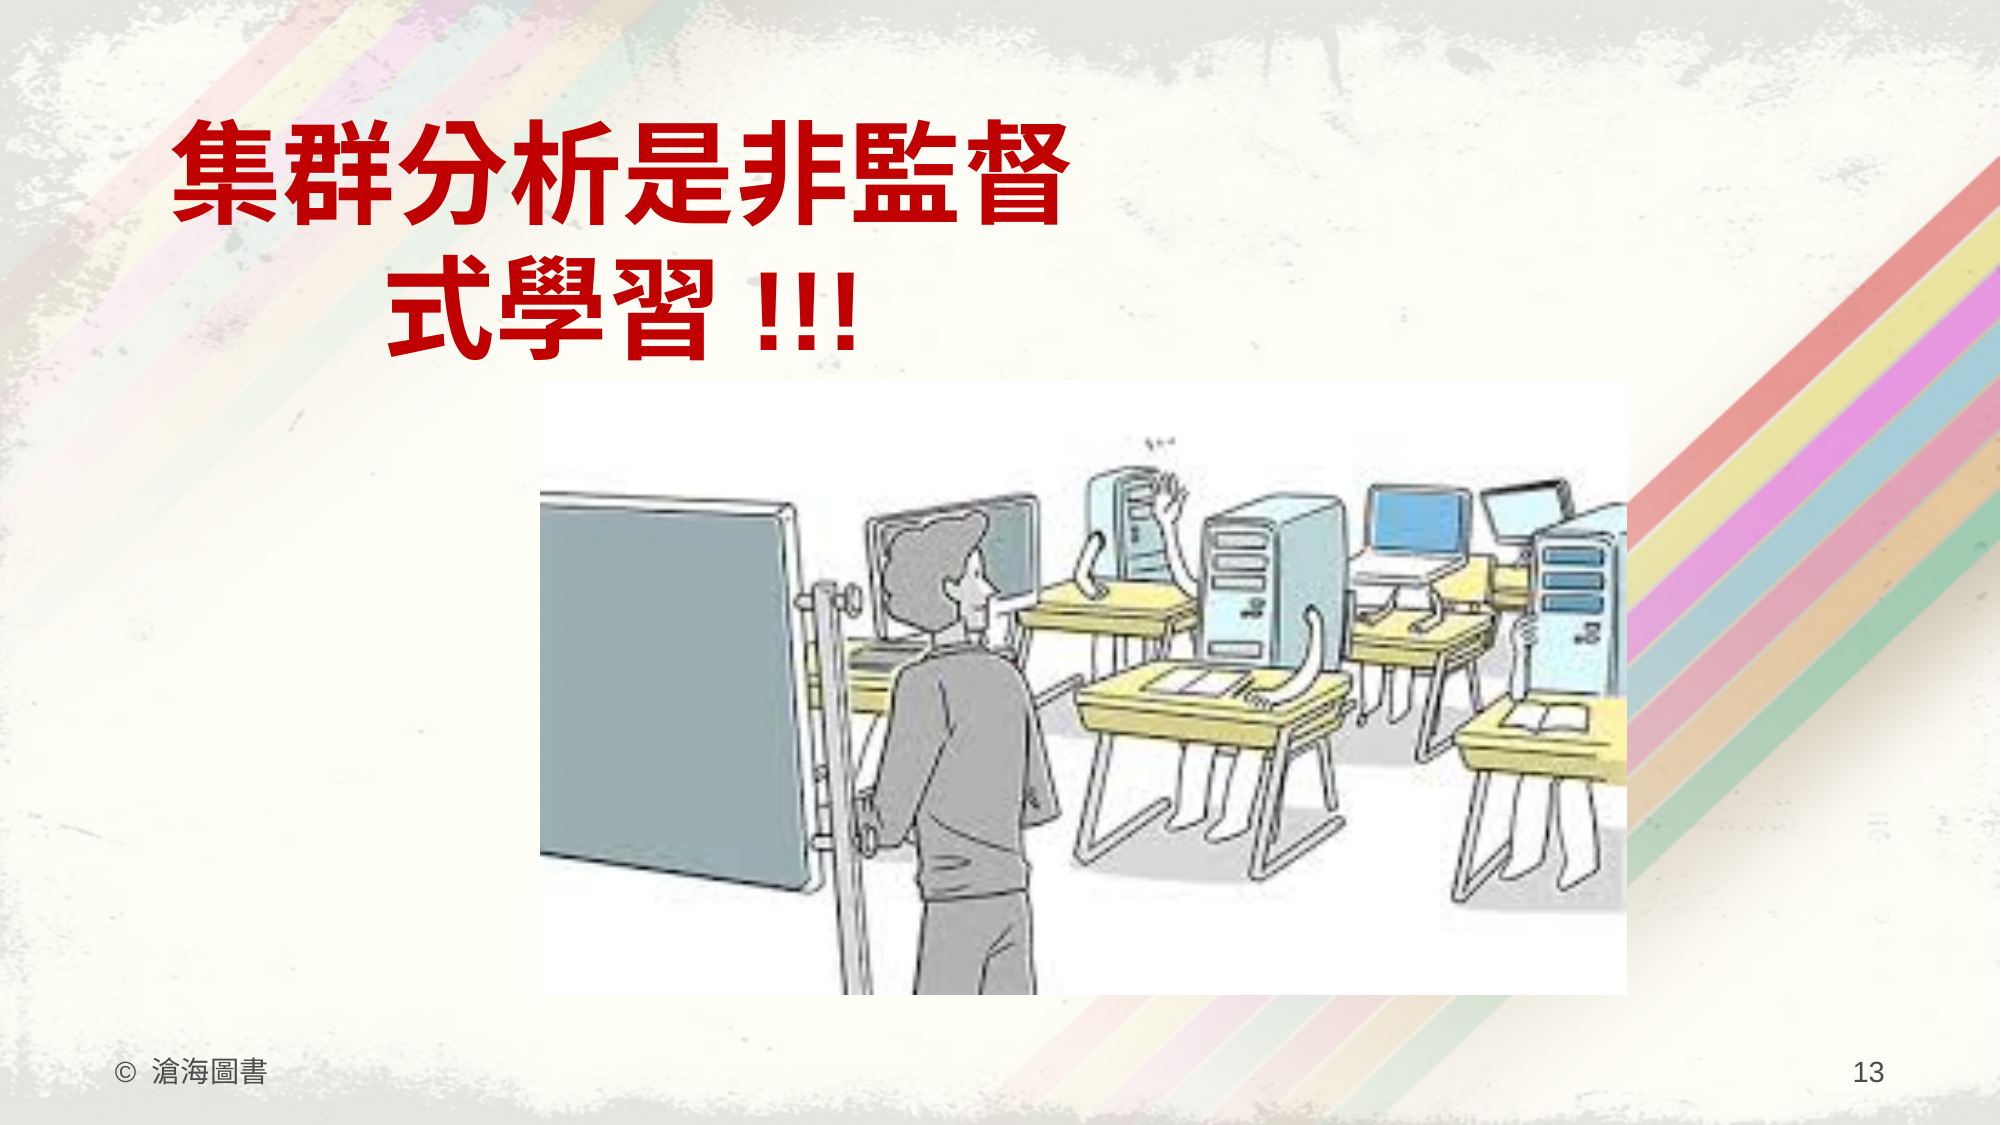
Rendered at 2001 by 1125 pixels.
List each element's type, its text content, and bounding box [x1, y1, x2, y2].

picture [0, 0, 2000, 1125]
slide_number © 滄海圖書 [99, 1045, 567, 1124]
title 集群分析是非監督式學習!!! [148, 72, 1099, 404]
slide_number 13 [1433, 1045, 1900, 1124]
